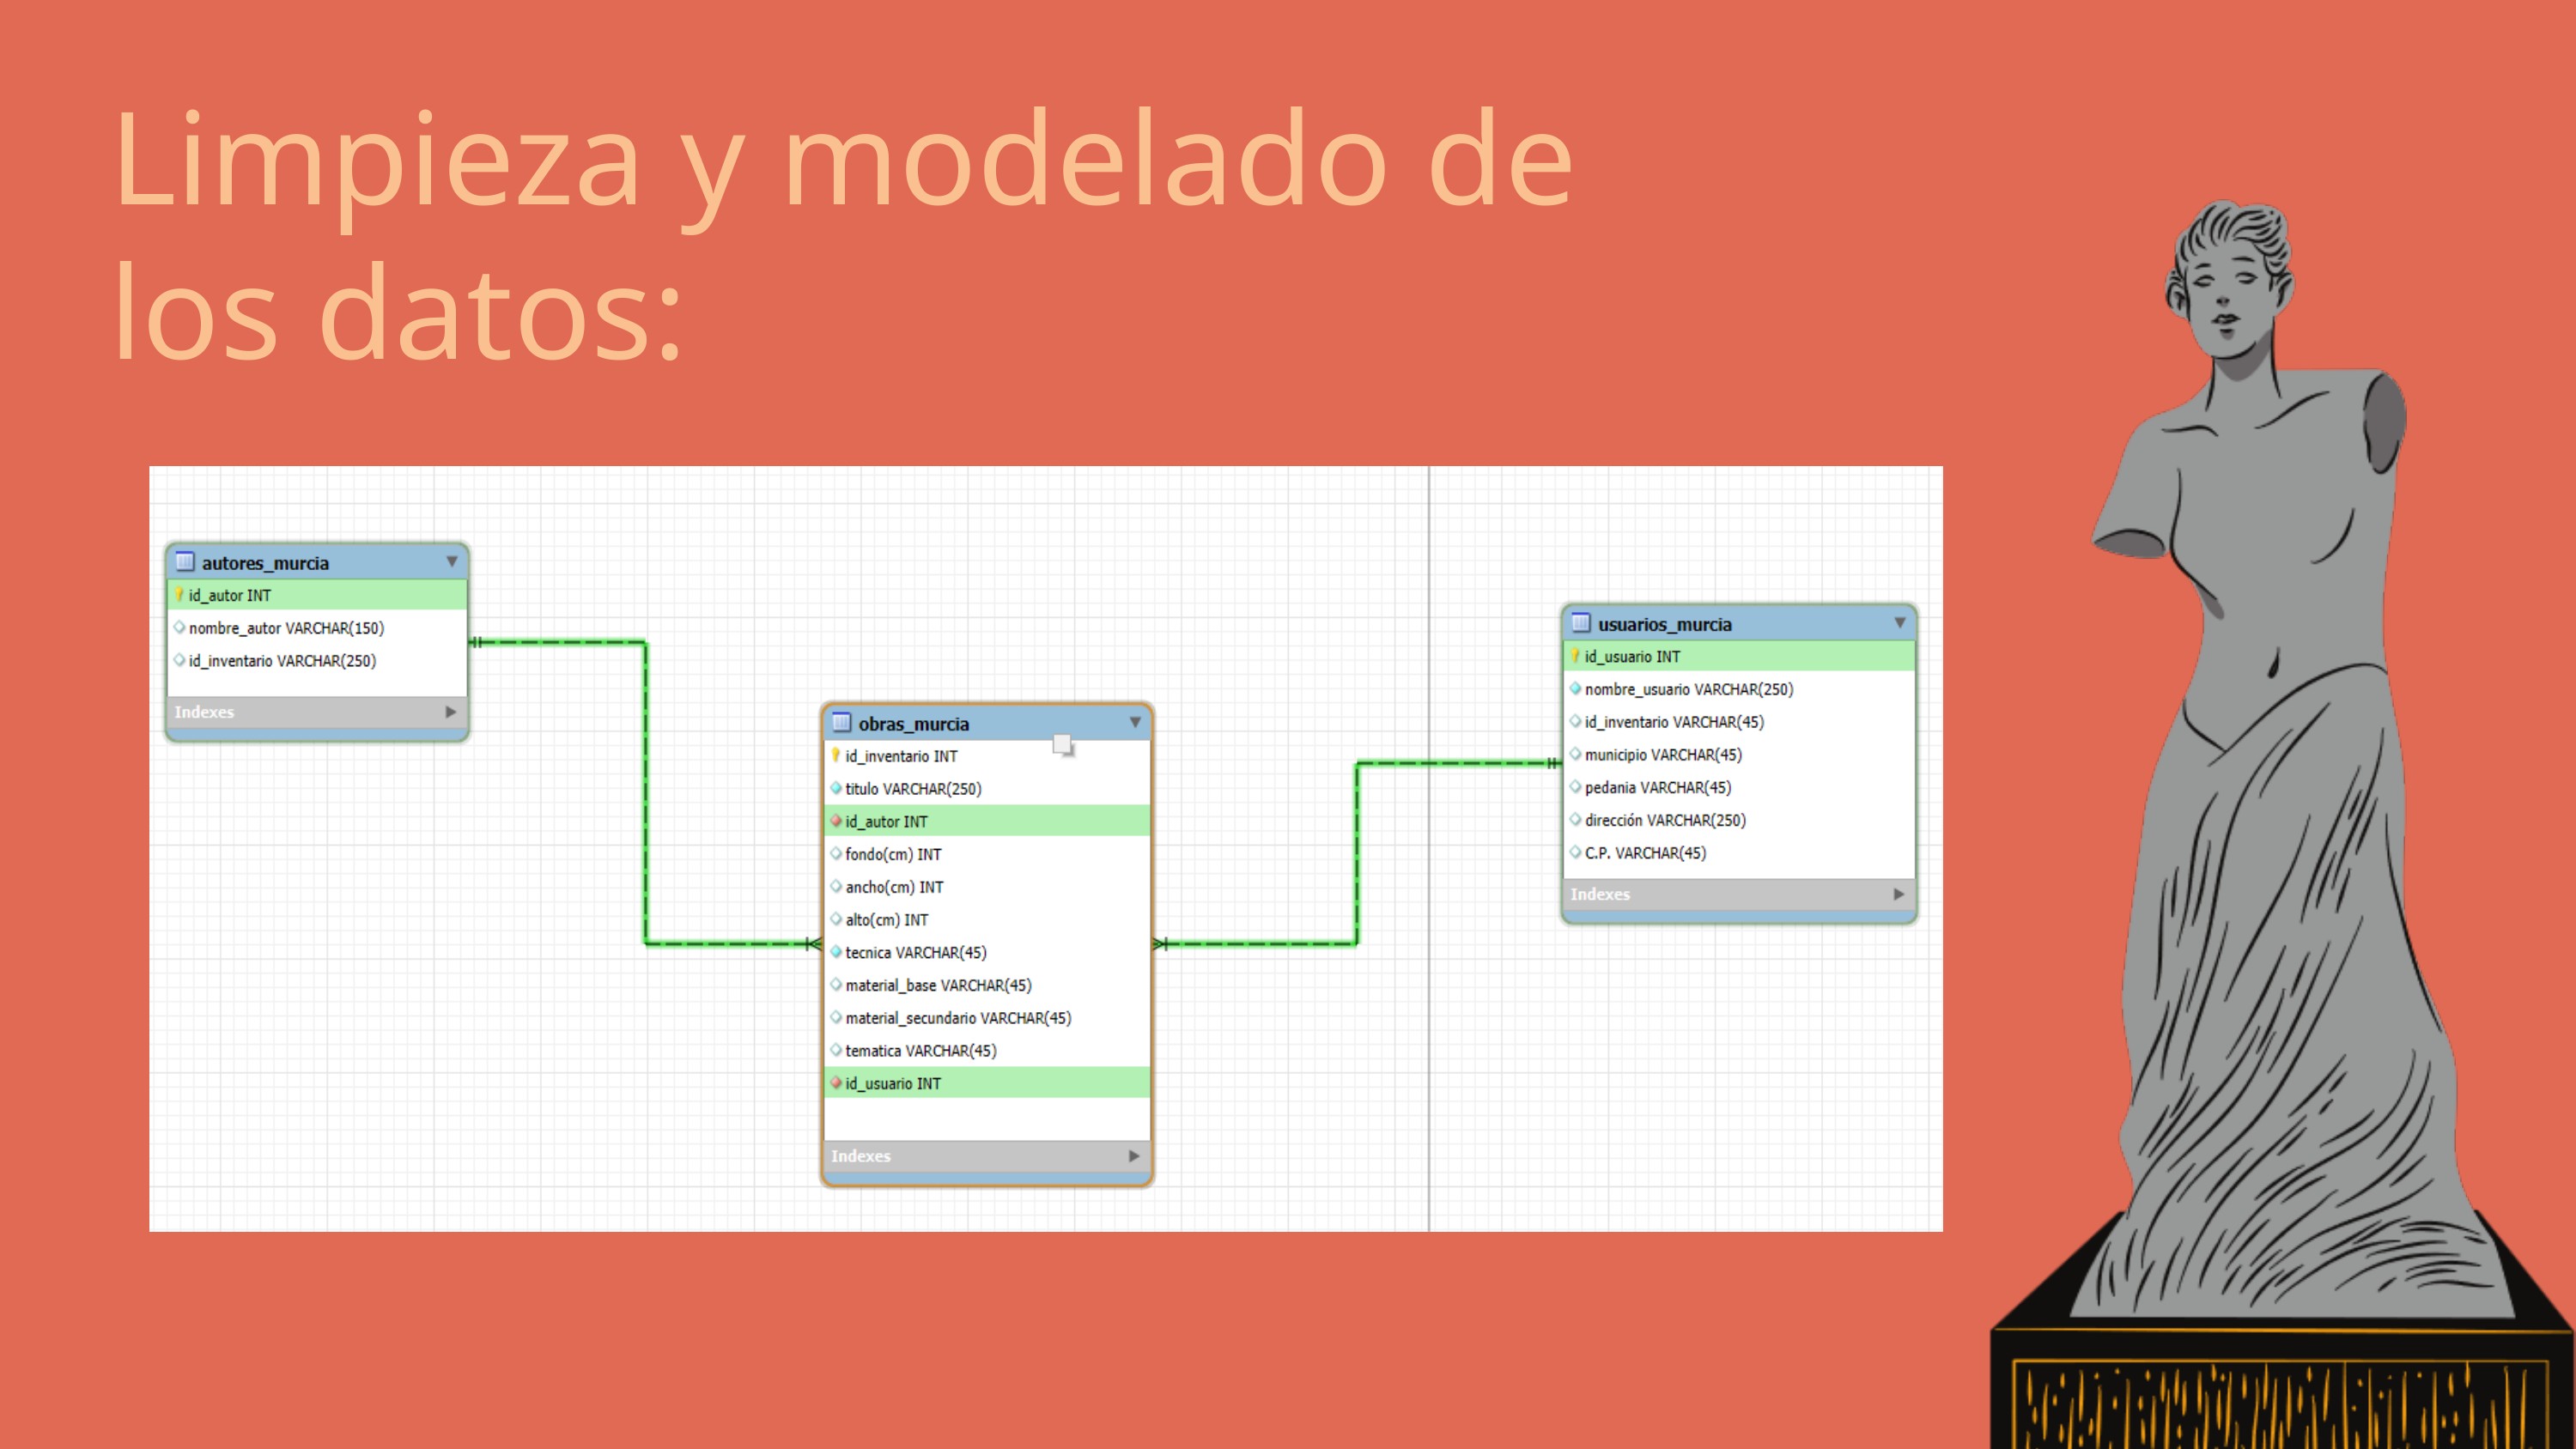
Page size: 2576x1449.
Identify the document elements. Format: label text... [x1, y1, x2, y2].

text_box Limpieza y modelado de los datos: [96, 70, 1793, 391]
text_box [1990, 198, 2576, 1449]
picture [149, 466, 1943, 1232]
